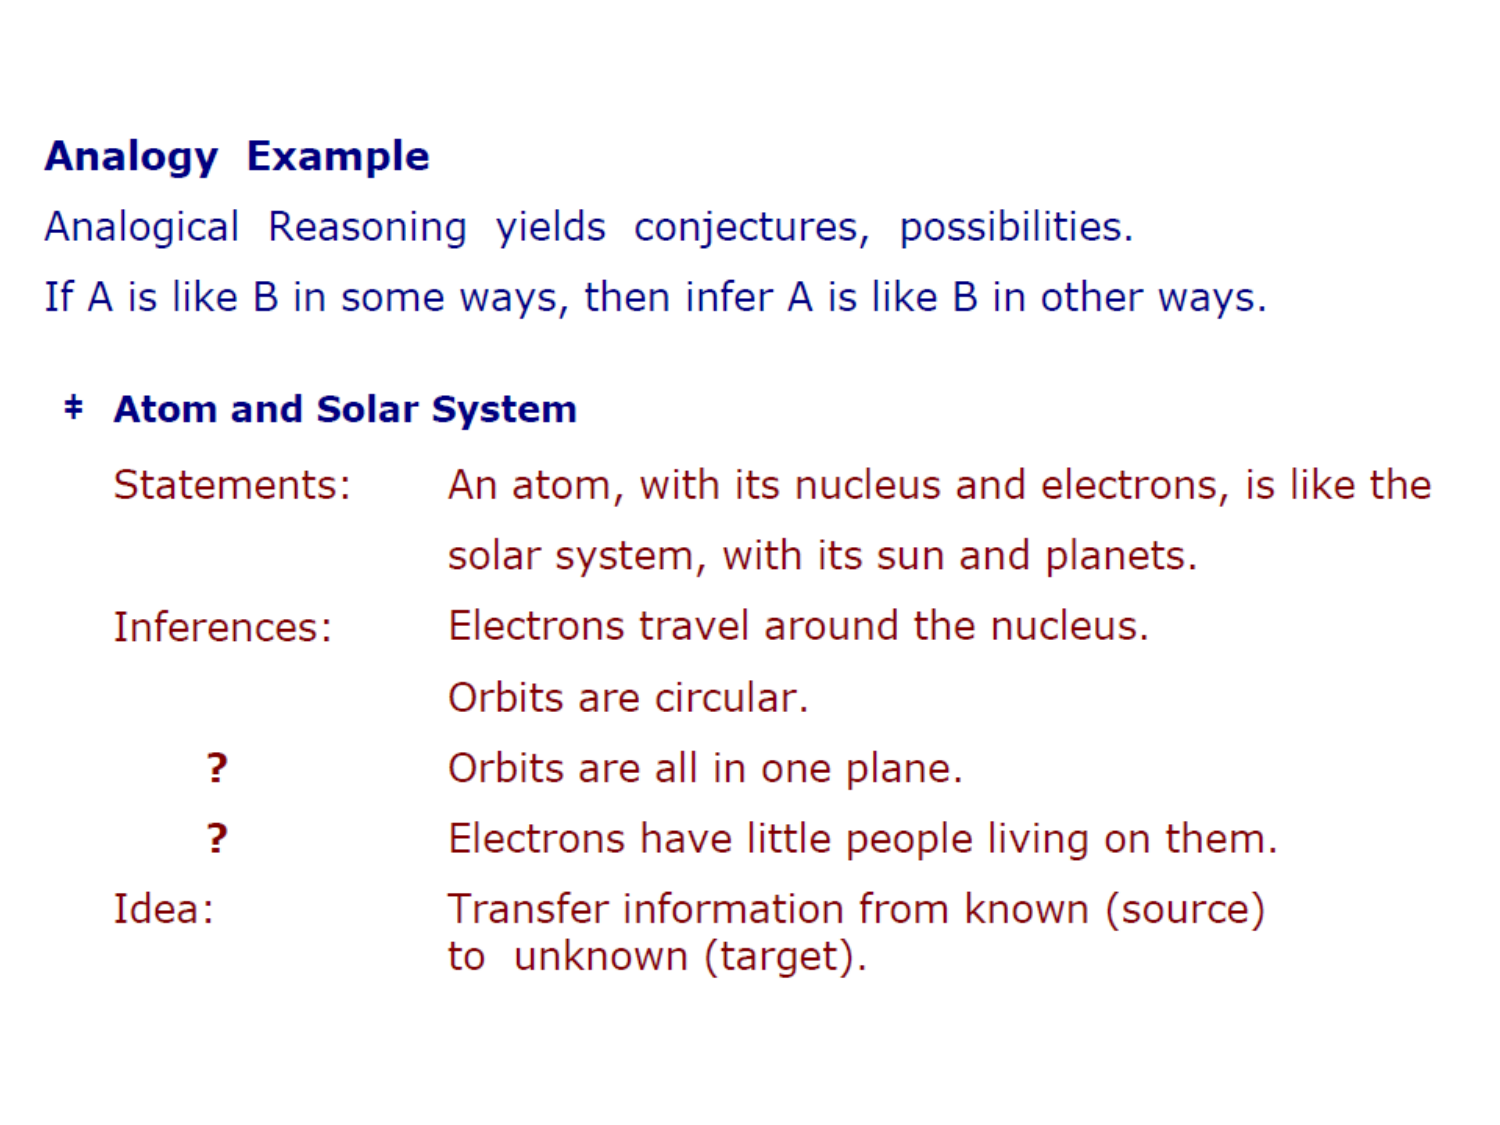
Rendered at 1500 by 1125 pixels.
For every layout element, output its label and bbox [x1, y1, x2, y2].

picture [37, 136, 1463, 989]
